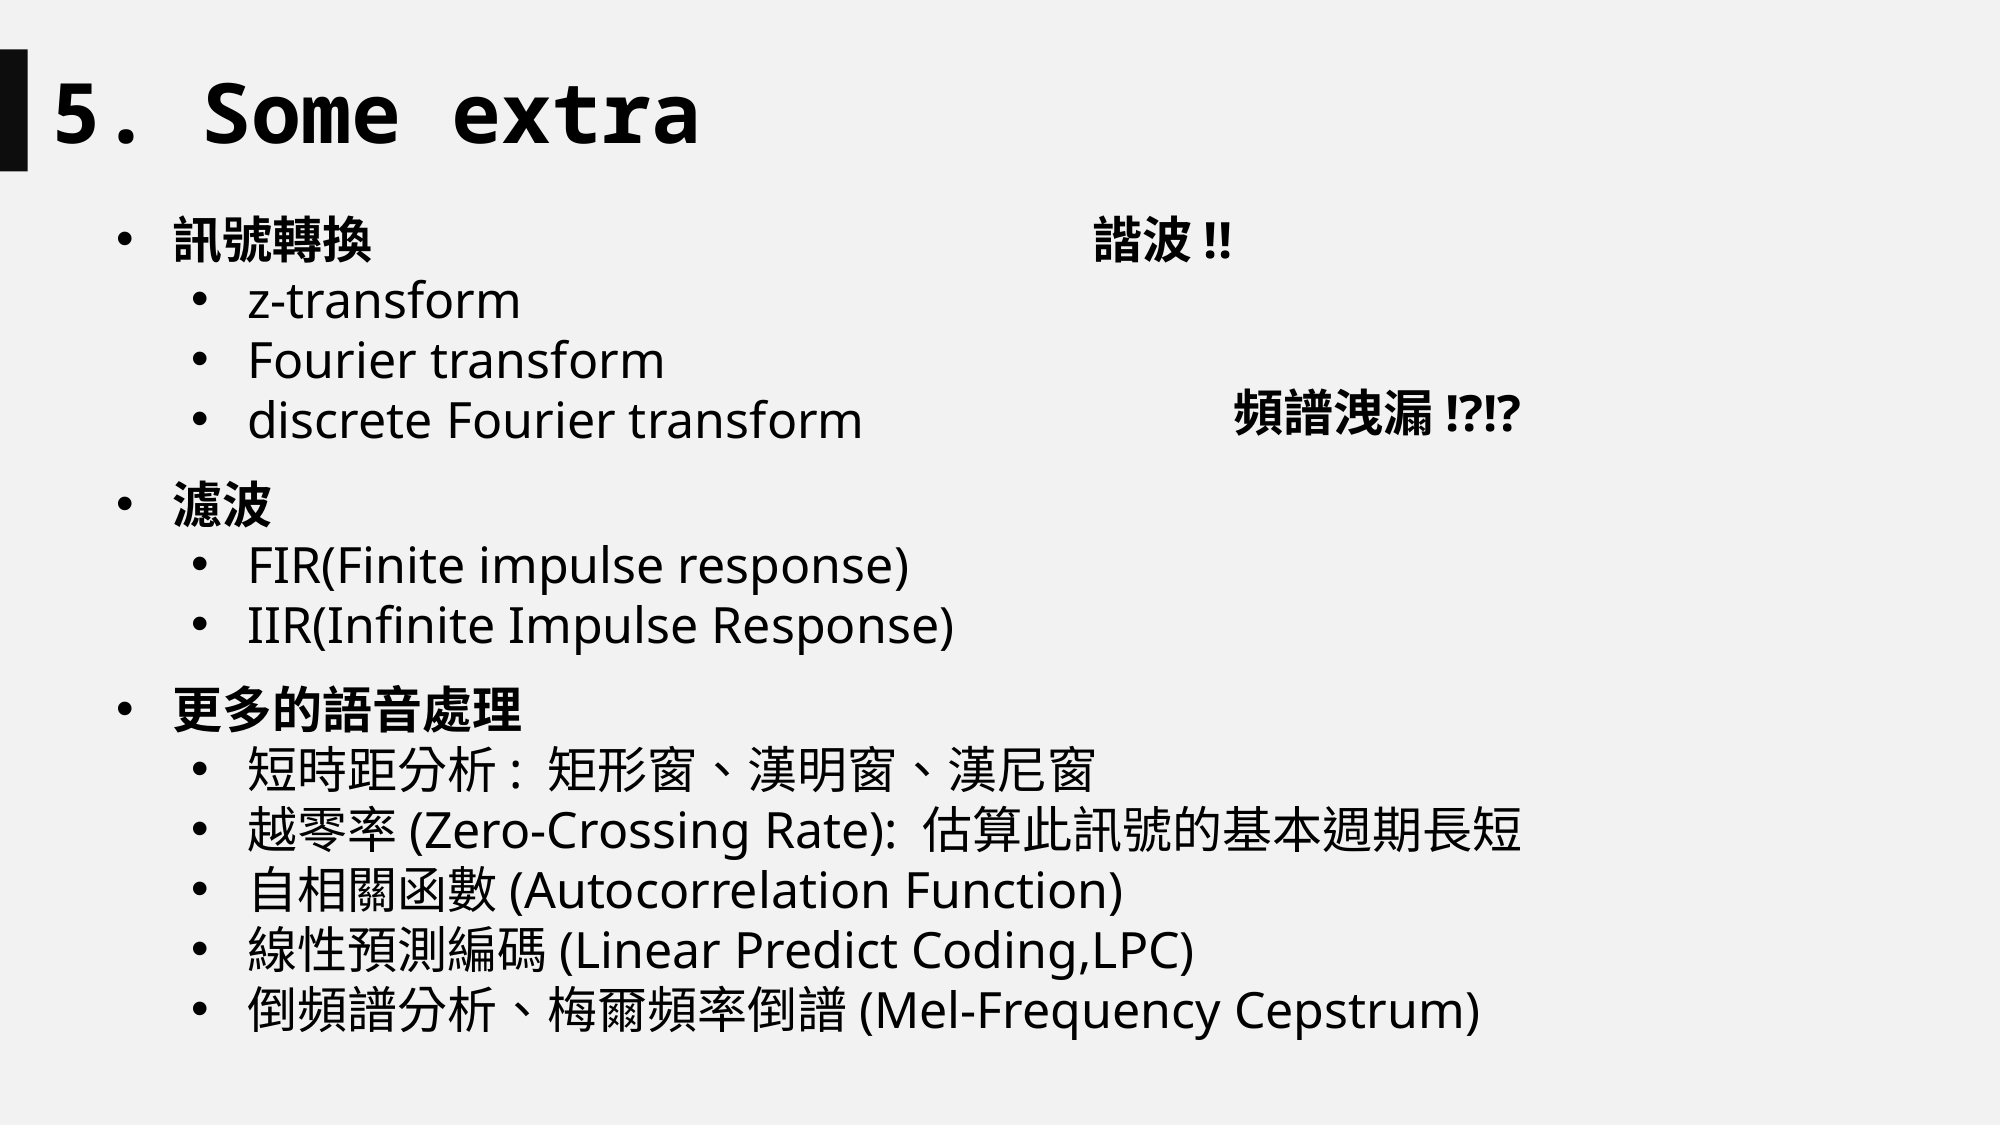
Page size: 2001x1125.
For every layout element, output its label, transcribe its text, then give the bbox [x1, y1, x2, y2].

text_box 頻譜洩漏!?!? [1218, 373, 1537, 449]
text_box 訊號轉換 z-transform Fourier transform discrete Fourier transform 濾波 FIR(Finite impulse response) IIR(Infinite Impulse Response) 更多的語音處理 短時距分析: 矩形窗、漢明窗、漢尼窗 越零率(Zero-Crossing Rate): 估算此訊號的基本週期長短 自相關函數(Autocorrelation Function) 線性預測編碼(Linear Predict Coding,LPC) 倒頻譜分析、梅爾頻率倒譜(Mel-Frequency Cepstrum) [101, 201, 1836, 1046]
text_box 5. Some extra [36, 53, 717, 168]
text_box [0, 48, 29, 173]
text_box 諧波!! [1077, 201, 1248, 276]
